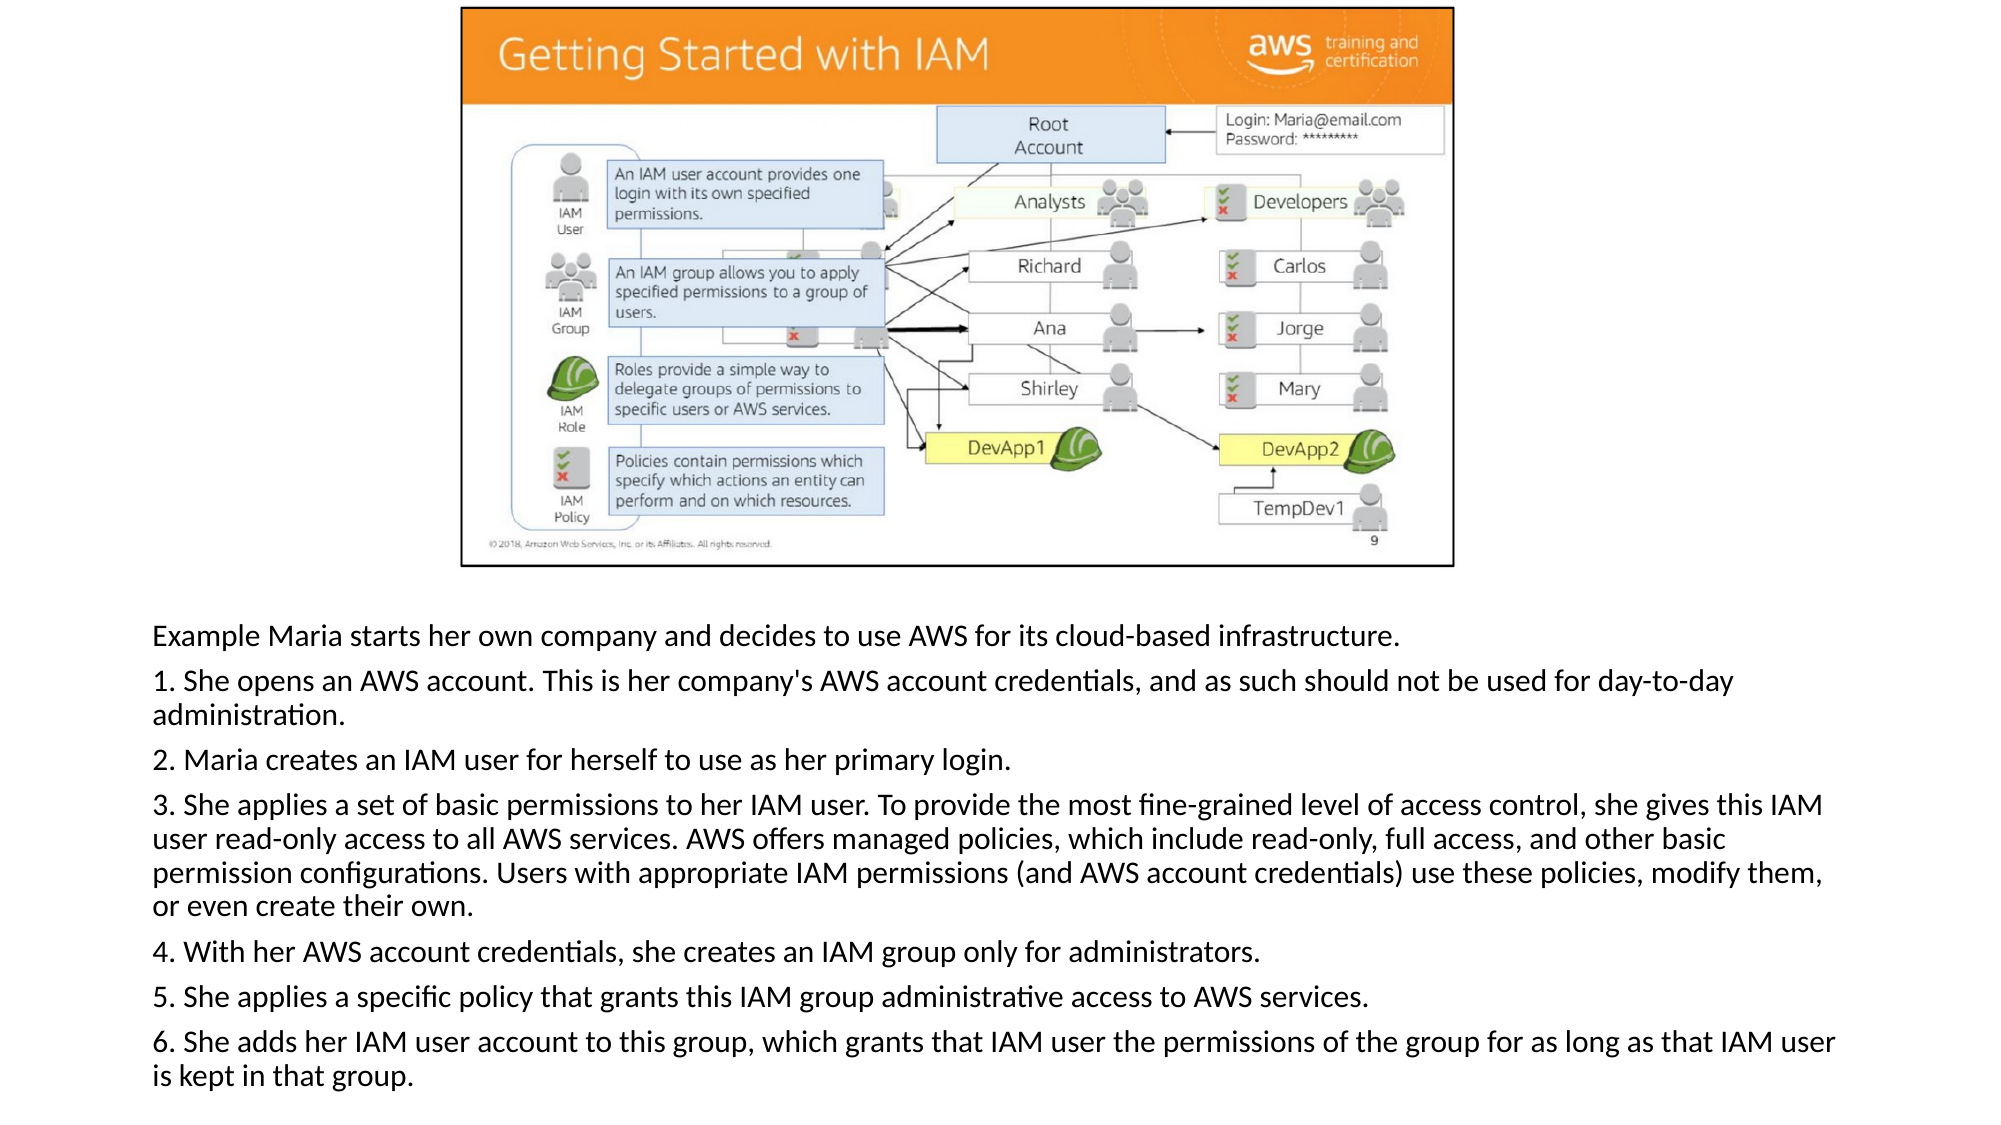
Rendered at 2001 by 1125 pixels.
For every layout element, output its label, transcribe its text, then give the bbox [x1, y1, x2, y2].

list Example Maria starts her own company and decides to use AWS for its cloud-based infrastructure. 1. She opens an AWS account. This is her company's AWS account credentials, and as such should not be used for day-to-day administration. 2. Maria creates an IAM user for herself to use as her primary login. 3. She applies a set of basic permissions to her IAM user. To provide the most fine-grained level of access control, she gives this IAM user read-only access to all AWS services. AWS offers managed policies, which include read-only, full access, and other basic permission configurations. Users with appropriate IAM permissions (and AWS account credentials) use these policies, modify them, or even create their own. 4. With her AWS account credentials, she creates an IAM group only for administrators. 5. She applies a specific policy that grants this IAM group administrative access to AWS services. 6. She adds her IAM user account to this group, which grants that IAM user the permissions of the group for as long as that IAM user is kept in that group. [137, 562, 1863, 1109]
picture [453, 0, 1462, 577]
